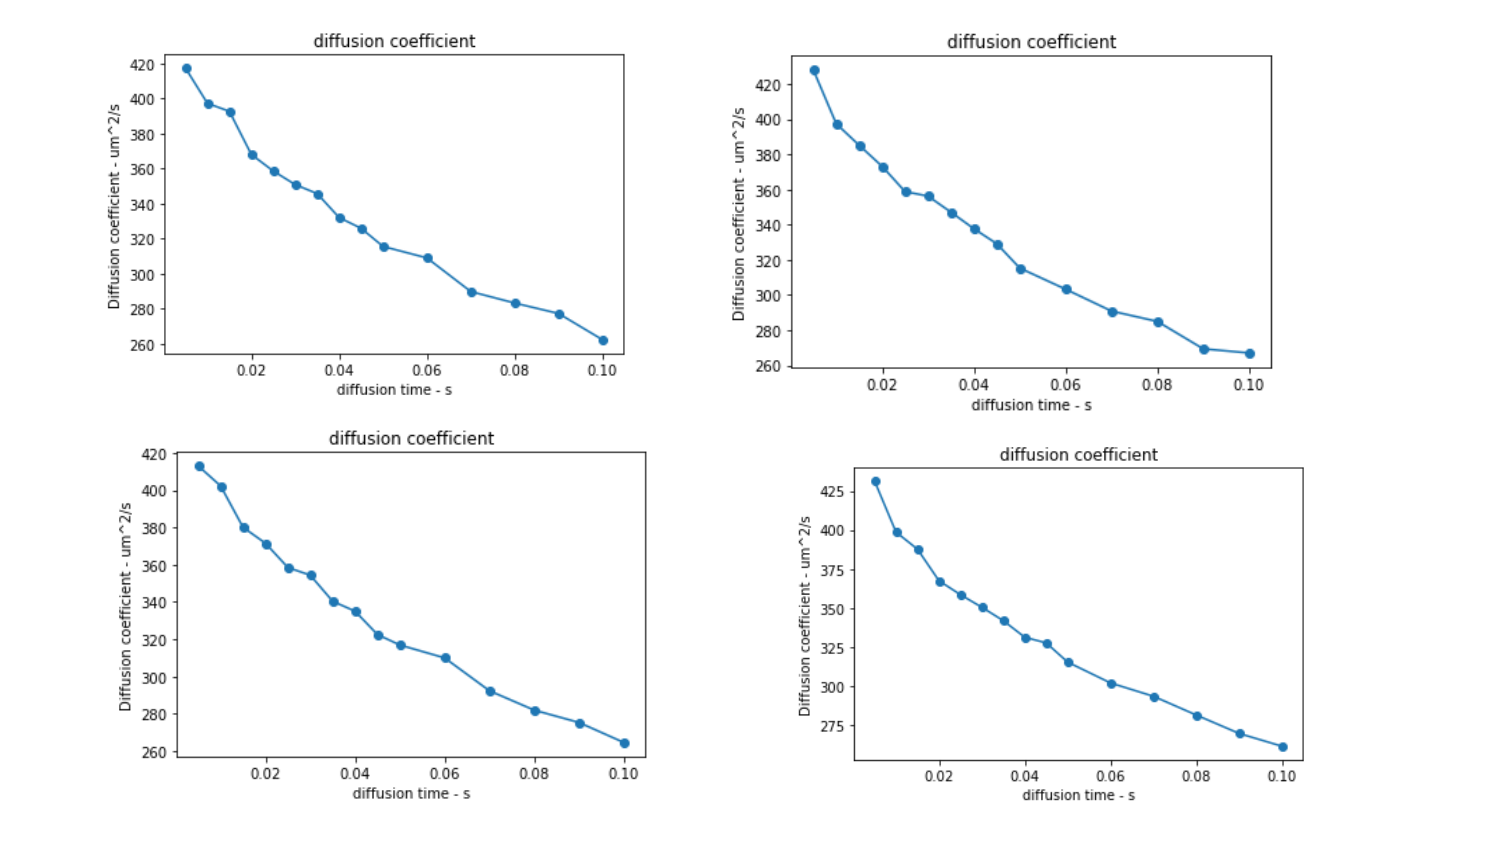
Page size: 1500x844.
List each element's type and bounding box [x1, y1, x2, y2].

picture [99, 24, 633, 406]
picture [790, 438, 1312, 811]
picture [110, 421, 655, 811]
picture [724, 24, 1281, 422]
